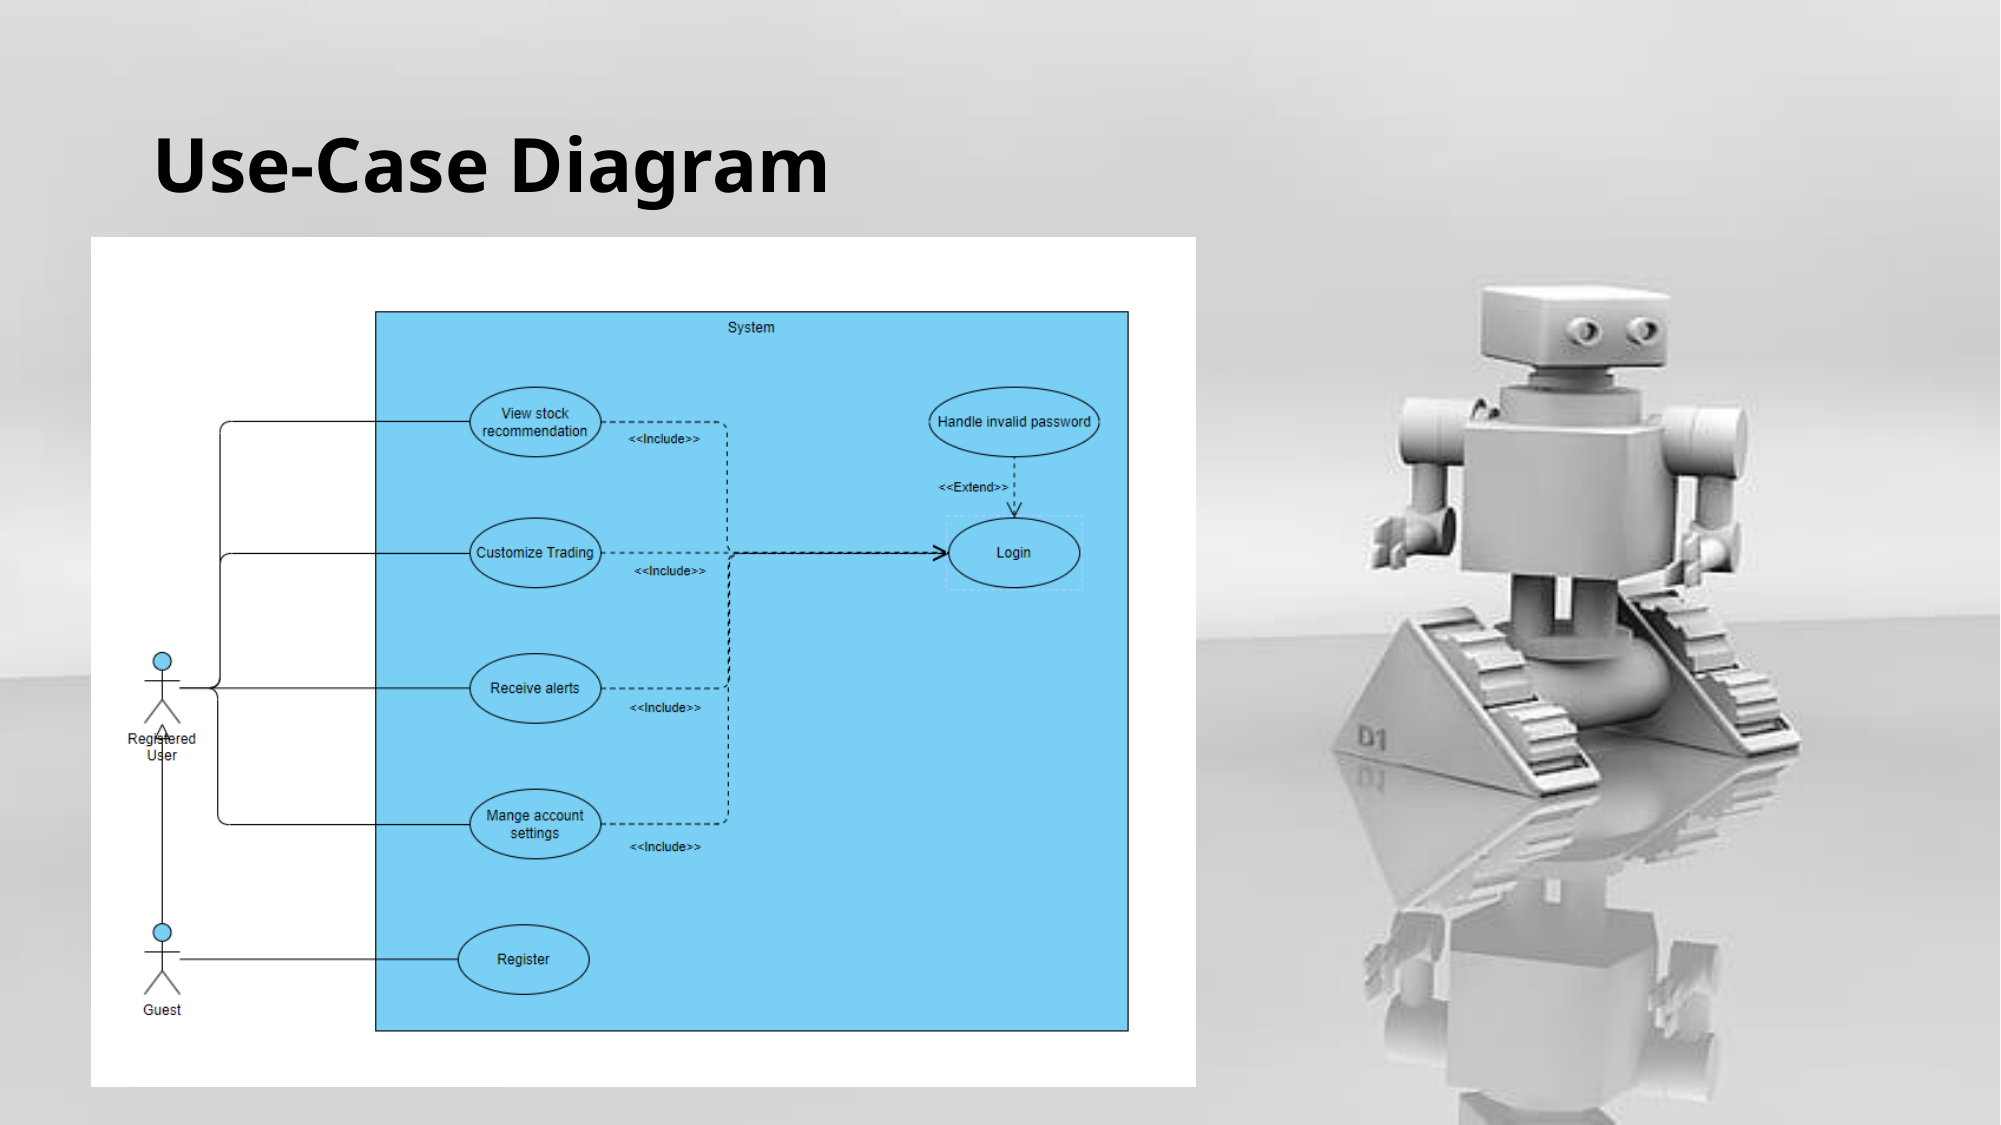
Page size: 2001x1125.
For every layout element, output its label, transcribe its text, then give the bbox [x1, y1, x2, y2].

picture [0, 0, 2001, 1125]
title Use-Case Diagram [137, 59, 1863, 278]
